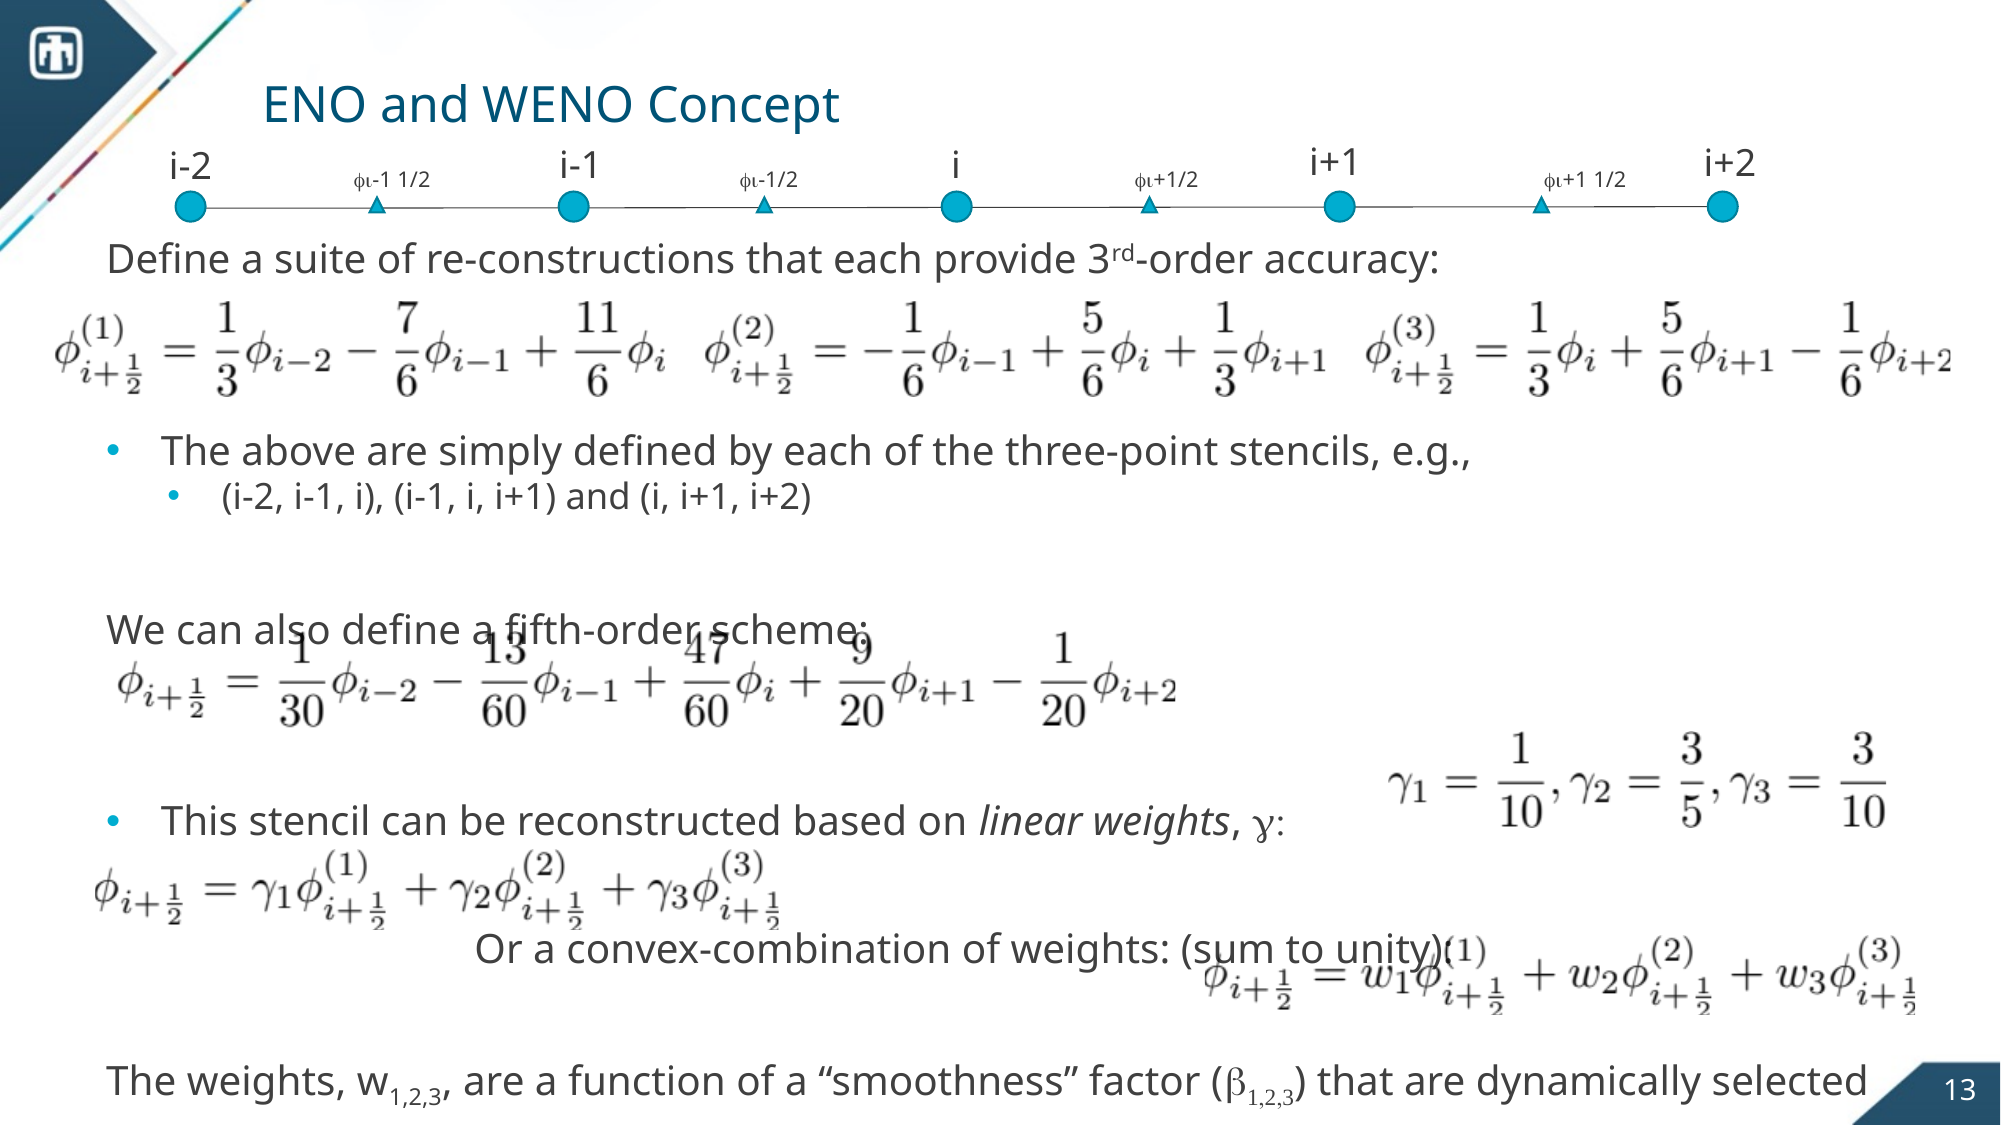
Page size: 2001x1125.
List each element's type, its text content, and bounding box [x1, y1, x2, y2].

text_box [1706, 192, 1739, 223]
text_box [1536, 200, 1547, 206]
text_box [1323, 191, 1356, 206]
picture [0, 0, 2001, 1125]
text_box fi-1/2 [725, 133, 814, 200]
text_box [1324, 209, 1356, 223]
text_box [1140, 209, 1159, 214]
slide_number 13 [1951, 1061, 2000, 1122]
text_box [371, 200, 383, 206]
text_box i-2 [154, 134, 227, 195]
text_box [758, 200, 770, 206]
text_box i-1 [544, 133, 618, 194]
text_box [940, 209, 973, 223]
text_box [1144, 200, 1155, 206]
text_box [940, 194, 973, 206]
text_box i [936, 133, 976, 194]
text_box [367, 209, 387, 214]
text_box [557, 194, 590, 206]
text_box [755, 209, 774, 214]
text_box [174, 195, 207, 223]
title ENO and WENO Concept [262, 42, 1919, 170]
text_box [557, 209, 590, 223]
text_box i+1 [1294, 130, 1377, 191]
text_box i+2 [1689, 131, 1772, 192]
text_box fi-1 1/2 [339, 133, 446, 200]
text_box fi+1 1/2 [1529, 133, 1642, 200]
list Define a suite of re-constructions that each provide 3rd-order accuracy: The above are simply defined by each of the three-point stencils, e.g., (i-2, i-1, i), (i-1, i, i+1) and (i, i+1, i+2) We can also define a fifth-order scheme: This stencil can be reconstructed based on linear weights, g: Or a convex-combination of weights: (sum to unity): The weights, w1,2,3, are a function of a “smoothness” factor (b1,2,3) that are dynamically selected [106, 231, 1951, 1122]
text_box fi+1/2 [1120, 133, 1214, 200]
text_box [1532, 209, 1551, 214]
